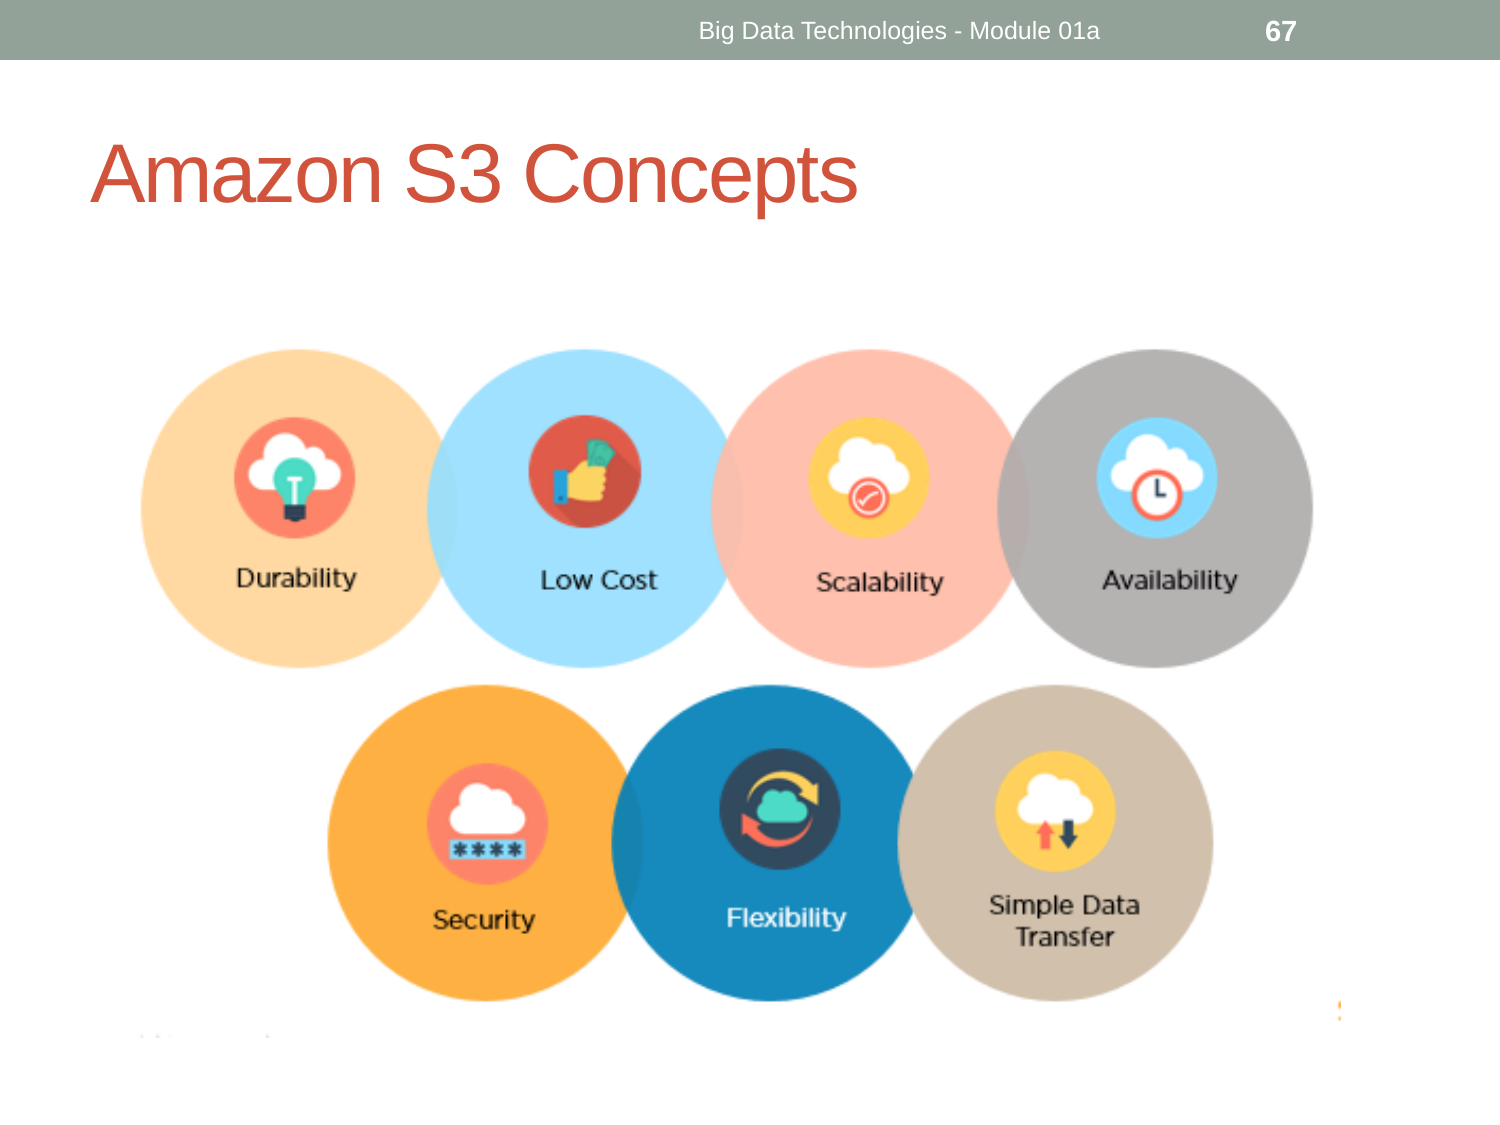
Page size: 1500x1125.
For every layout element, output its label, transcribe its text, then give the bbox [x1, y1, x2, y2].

title Amazon S3 Concepts [75, 87, 1425, 250]
picture [130, 332, 1341, 1038]
footer Big Data Technologies - Module 01a [562, 3, 1238, 57]
slide_number 67 [1250, 3, 1425, 57]
